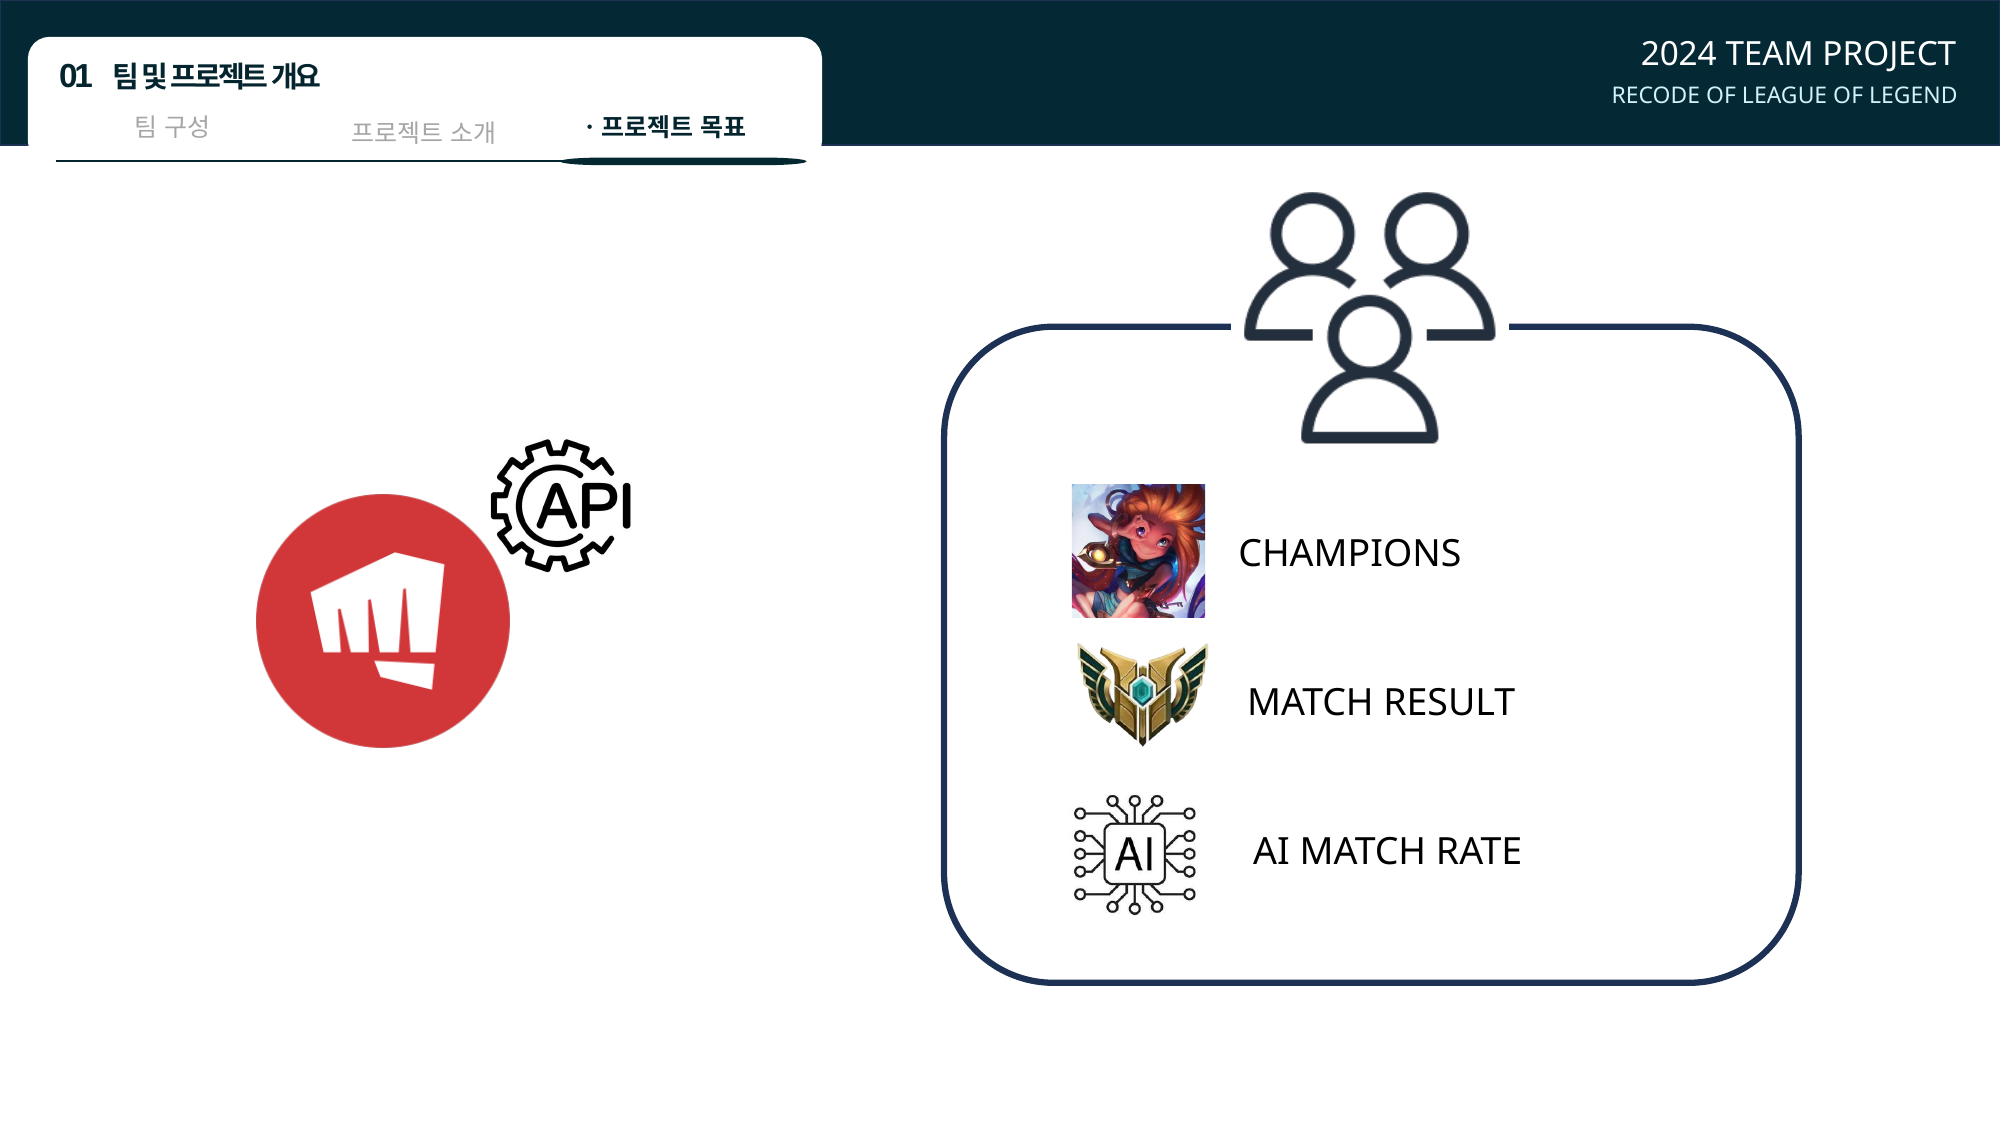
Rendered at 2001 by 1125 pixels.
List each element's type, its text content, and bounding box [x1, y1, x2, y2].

text_box [1231, 162, 1509, 429]
text_box RECODE OF LEAGUE OF LEGEND [1596, 73, 1973, 116]
text_box AI MATCH RATE [1238, 819, 1538, 880]
picture [1071, 633, 1218, 758]
text_box 팀 구성 [119, 103, 226, 149]
picture [1063, 783, 1206, 926]
text_box 01 팀 및 프로젝트 개요 [44, 42, 337, 103]
picture [246, 418, 648, 758]
text_box [943, 325, 1800, 984]
text_box 프로젝트 소개 [336, 109, 512, 155]
text_box [27, 36, 823, 163]
text_box [0, 0, 2000, 146]
text_box [559, 156, 809, 167]
text_box MATCH RESULT [1232, 670, 1531, 731]
picture [1233, 181, 1507, 455]
text_box ㆍ프로젝트 목표 [564, 104, 784, 150]
text_box CHAMPIONS [1223, 521, 1477, 582]
text_box 2024 TEAM PROJECT [1626, 24, 1972, 73]
picture [1071, 484, 1206, 618]
